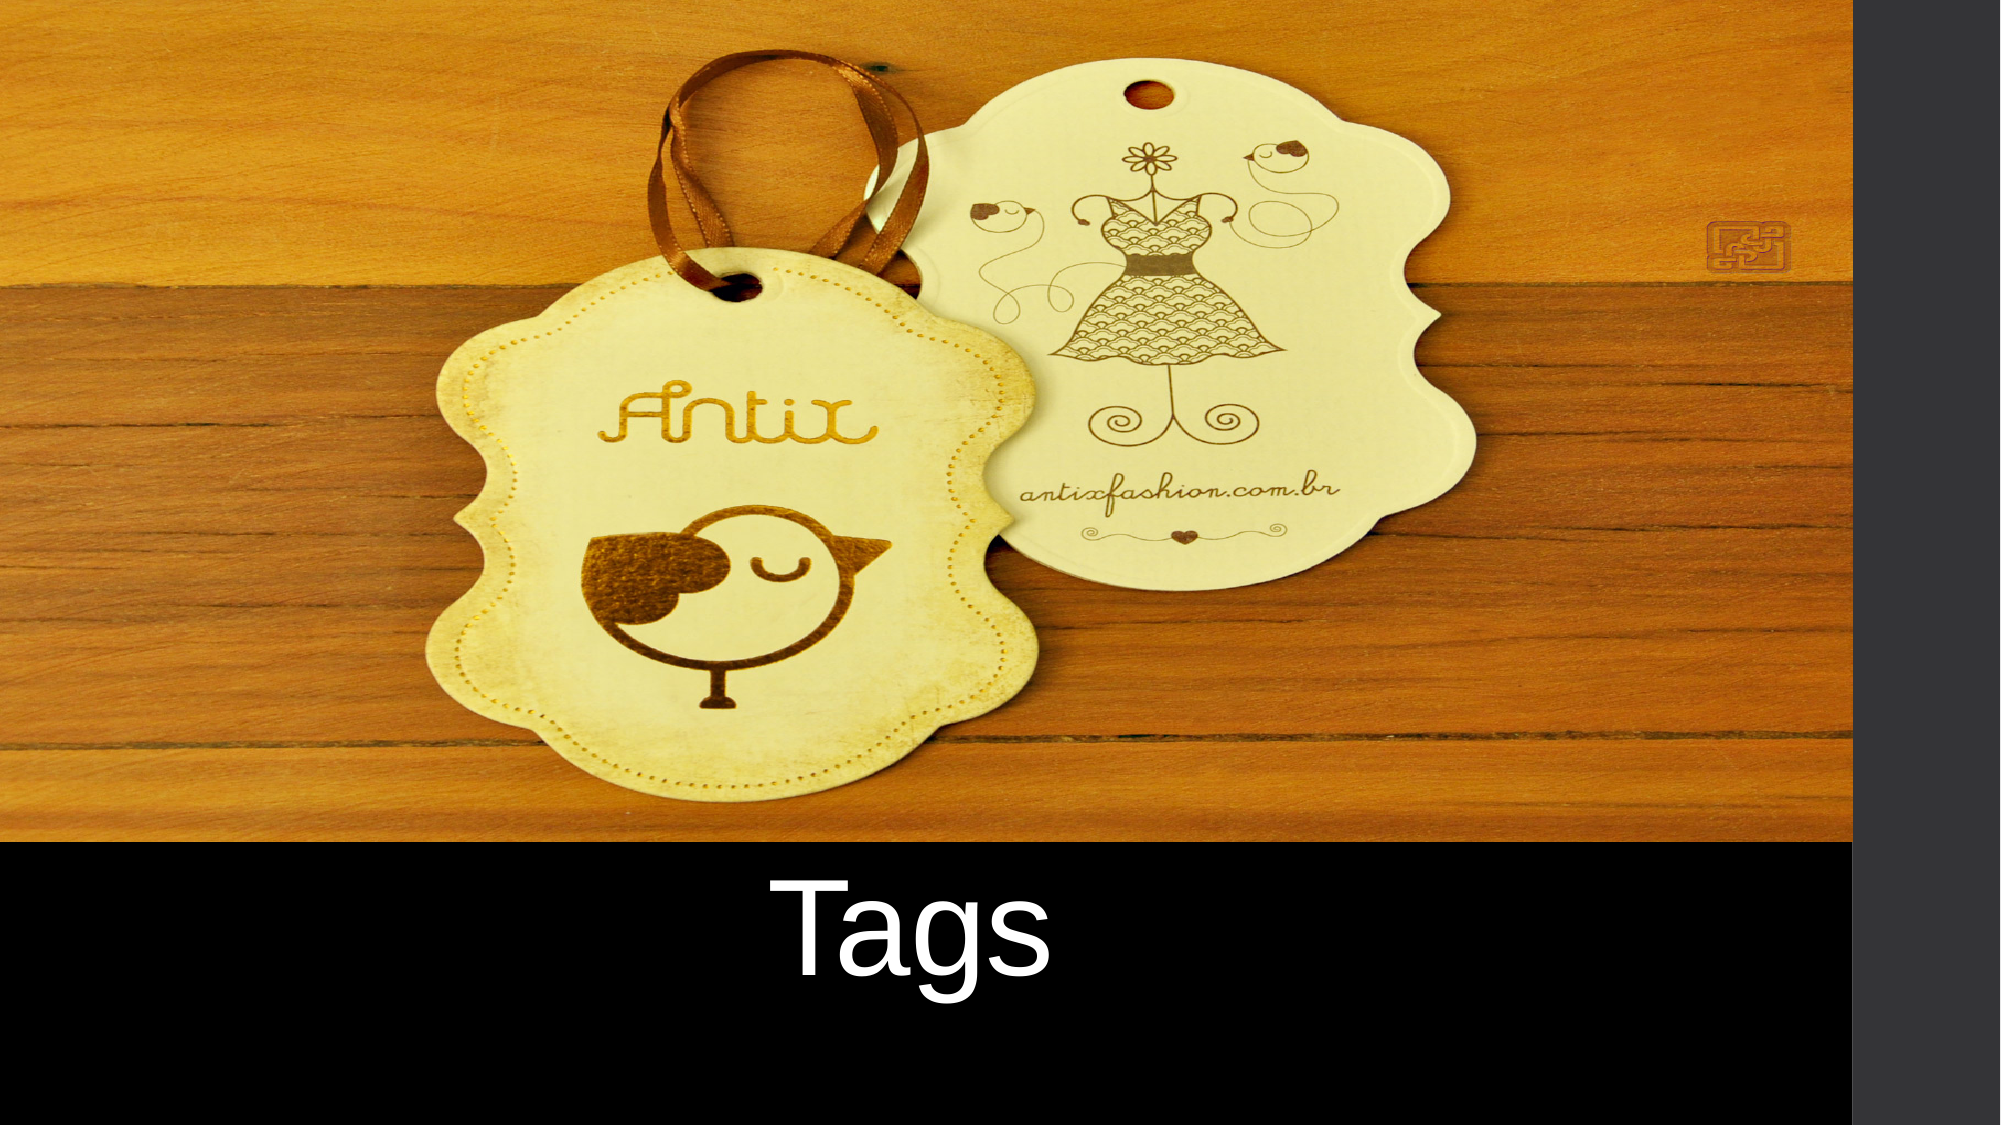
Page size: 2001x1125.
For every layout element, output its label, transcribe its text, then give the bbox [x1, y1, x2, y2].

picture [0, 0, 1853, 842]
title Tags [33, 862, 1788, 1013]
